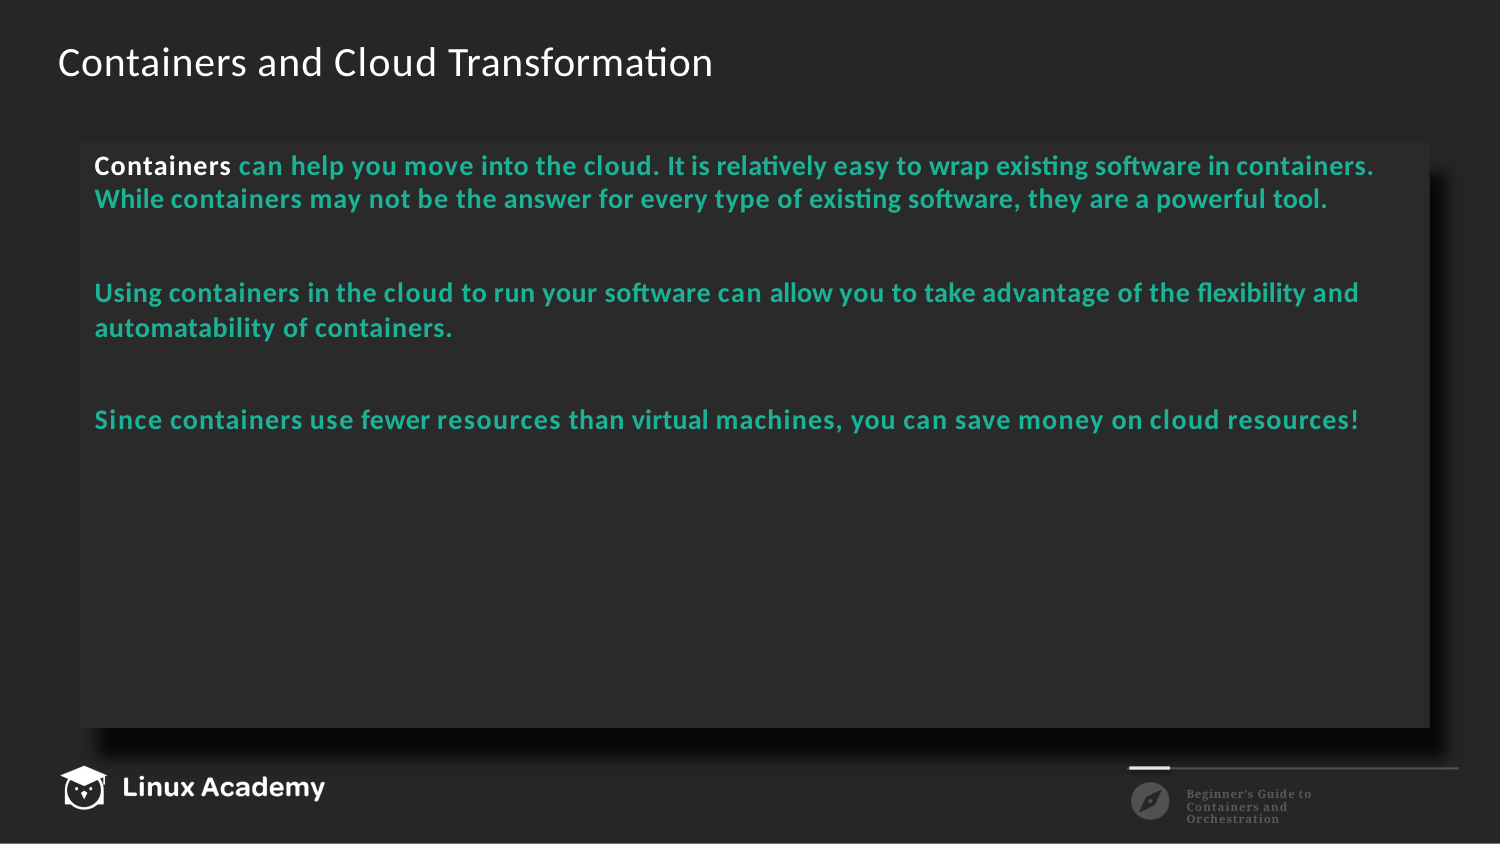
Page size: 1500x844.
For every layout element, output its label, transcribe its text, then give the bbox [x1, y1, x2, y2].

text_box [54, 141, 1471, 820]
title Containers and Cloud Transformation [56, 32, 720, 140]
